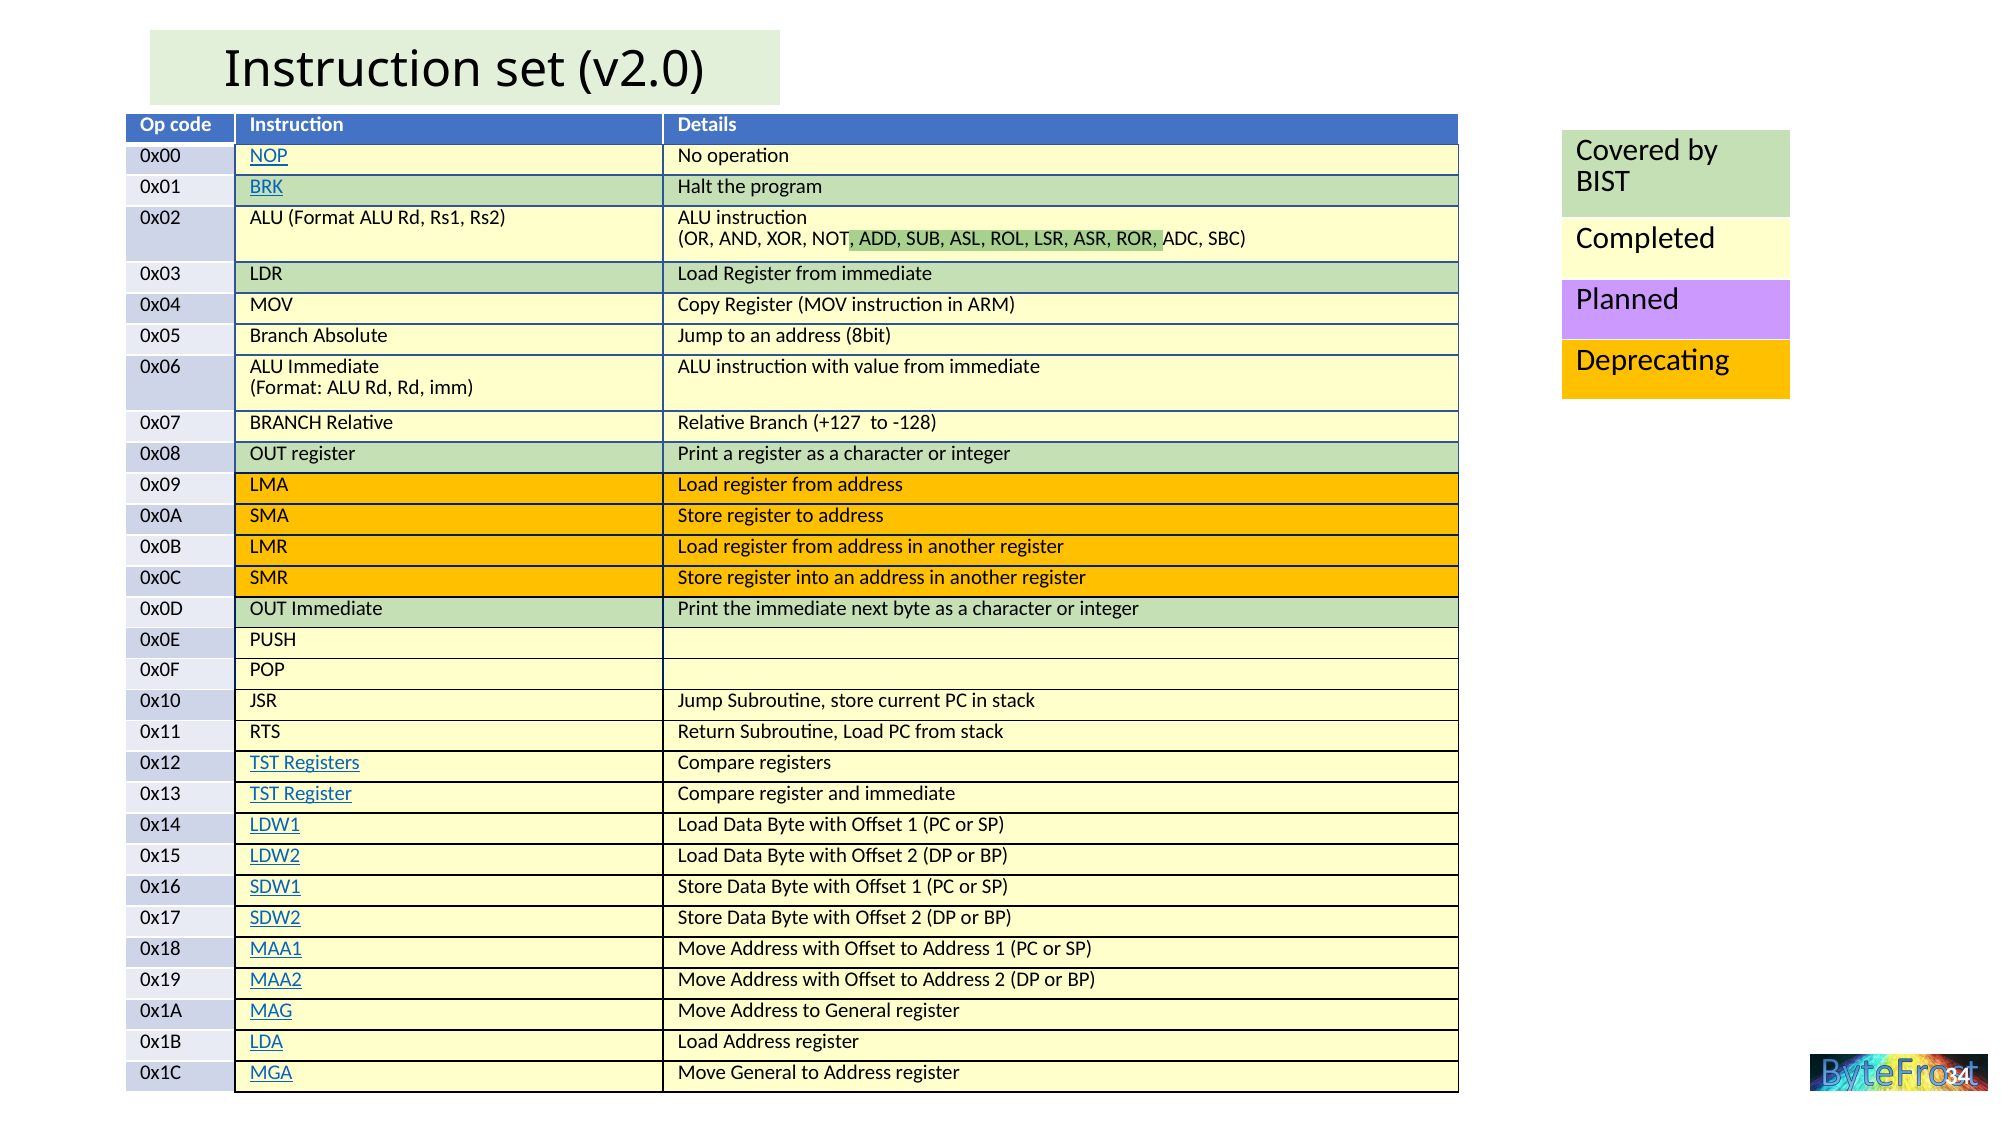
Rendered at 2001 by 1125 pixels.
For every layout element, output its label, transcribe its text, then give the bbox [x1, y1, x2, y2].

table_cell LDA [236, 1031, 662, 1060]
table_cell MGA [236, 1062, 662, 1091]
table_cell Store Data Byte with Offset 2 (DP or BP) [664, 907, 1458, 936]
table_cell Deprecating [1562, 340, 1790, 399]
table_cell [664, 659, 1458, 689]
table_cell Load Data Byte with Offset 1 (PC or SP) [664, 814, 1458, 843]
table_cell Halt the program [664, 176, 1458, 205]
table_cell RTS [236, 721, 662, 750]
table_cell SMR [236, 567, 662, 596]
table_cell Relative Branch (+127 to -128) [664, 412, 1458, 441]
table_cell Move Address to General register [664, 1000, 1458, 1029]
table_cell MOV [236, 294, 662, 323]
table_cell Load Data Byte with Offset 2 (DP or BP) [664, 845, 1458, 874]
table_cell 0x00 [126, 147, 234, 174]
table_cell Copy Register (MOV instruction in ARM) [664, 294, 1458, 323]
table_cell 0x10 [126, 690, 234, 720]
table_cell Compare register and immediate [664, 783, 1458, 812]
table_cell 0x0E [126, 628, 234, 658]
table_cell ALU Immediate (Format: ALU Rd, Rd, imm) [236, 356, 662, 410]
table_cell LMA [236, 474, 662, 503]
table_cell No operation [664, 145, 1458, 174]
table_cell Move Address with Offset to Address 2 (DP or BP) [664, 969, 1458, 998]
table_cell NOP [236, 145, 662, 174]
table_cell 0x02 [126, 207, 234, 261]
table_cell Return Subroutine, Load PC from stack [664, 721, 1458, 750]
table_header Instruction [236, 114, 662, 144]
table_cell Load Register from immediate [664, 263, 1458, 292]
table_cell Print the immediate next byte as a character or integer [664, 598, 1458, 627]
table_cell LMR [236, 536, 662, 565]
table_cell Store Data Byte with Offset 1 (PC or SP) [664, 876, 1458, 905]
table_cell 0x0A [126, 505, 234, 534]
table_cell 0x08 [126, 443, 234, 472]
table_cell MAA1 [236, 938, 662, 967]
table_cell 0x16 [126, 876, 234, 905]
table_cell [664, 628, 1458, 658]
table_cell OUT register [236, 443, 662, 472]
table_cell 0x0D [126, 598, 234, 627]
table_cell LDW2 [236, 845, 662, 874]
table_cell JSR [236, 690, 662, 720]
table_cell 0x19 [126, 969, 234, 998]
table_cell 0x03 [126, 263, 234, 292]
table_cell SDW2 [236, 907, 662, 936]
table_cell 0x06 [126, 356, 234, 410]
table_cell TST Register [236, 783, 662, 812]
table_cell Planned [1562, 280, 1790, 339]
text_box 34 [1535, 1044, 1986, 1105]
table_cell Load Address register [664, 1031, 1458, 1060]
table_cell Store register to address [664, 505, 1458, 534]
table_cell PUSH [236, 628, 662, 658]
table_cell 0x13 [126, 783, 234, 812]
table_cell Jump to an address (8bit) [664, 325, 1458, 354]
table_cell 0x18 [126, 938, 234, 967]
table_cell LDR [236, 263, 662, 292]
table_cell 0x0C [126, 567, 234, 596]
table_cell 0x01 [126, 176, 234, 205]
table_cell Move Address with Offset to Address 1 (PC or SP) [664, 938, 1458, 967]
table_cell BRK [236, 176, 662, 205]
picture [1810, 1054, 1988, 1091]
table_cell Completed [1562, 219, 1790, 278]
table_cell 0x12 [126, 752, 234, 781]
table_cell Store register into an address in another register [664, 567, 1458, 596]
table_cell OUT Immediate [236, 598, 662, 627]
table_cell Compare registers [664, 752, 1458, 781]
table_cell 0x1A [126, 1000, 234, 1029]
table_cell 0x15 [126, 845, 234, 874]
table_cell Branch Absolute [236, 325, 662, 354]
table_cell 0x04 [126, 294, 234, 323]
table_cell ALU instruction (OR, AND, XOR, NOT, ADD, SUB, ASL, ROL, LSR, ASR, ROR, ADC, SBC) [664, 207, 1458, 261]
table_cell Load register from address in another register [664, 536, 1458, 565]
table_cell ALU (Format ALU Rd, Rs1, Rs2) [236, 207, 662, 261]
table_cell 0x09 [126, 474, 234, 503]
table_cell LDW1 [236, 814, 662, 843]
table_cell 0x11 [126, 721, 234, 750]
table_cell TST Registers [236, 752, 662, 781]
table_cell MAA2 [236, 969, 662, 998]
table_header Covered by BIST [1562, 130, 1790, 217]
table_cell ALU instruction with value from immediate [664, 356, 1458, 410]
table_cell Jump Subroutine, store current PC in stack [664, 690, 1458, 720]
title Instruction set (v2.0) [150, 29, 780, 105]
table_cell 0x1B [126, 1031, 234, 1060]
table_header Op code [126, 114, 234, 142]
table_cell 0x14 [126, 814, 234, 843]
table_cell BRANCH Relative [236, 412, 662, 441]
table_cell SDW1 [236, 876, 662, 905]
table_cell 0x05 [126, 325, 234, 354]
table_cell Print a register as a character or integer [664, 443, 1458, 472]
table_header Details [664, 114, 1458, 144]
table_cell 0x07 [126, 412, 234, 441]
table_cell 0x0B [126, 536, 234, 565]
table_cell 0x0F [126, 659, 234, 689]
table_cell POP [236, 659, 662, 689]
table_cell SMA [236, 505, 662, 534]
table_cell 0x17 [126, 907, 234, 936]
table_cell MAG [236, 1000, 662, 1029]
table_cell Load register from address [664, 474, 1458, 503]
table_cell Move General to Address register [664, 1062, 1458, 1091]
table_cell 0x1C [126, 1062, 234, 1091]
